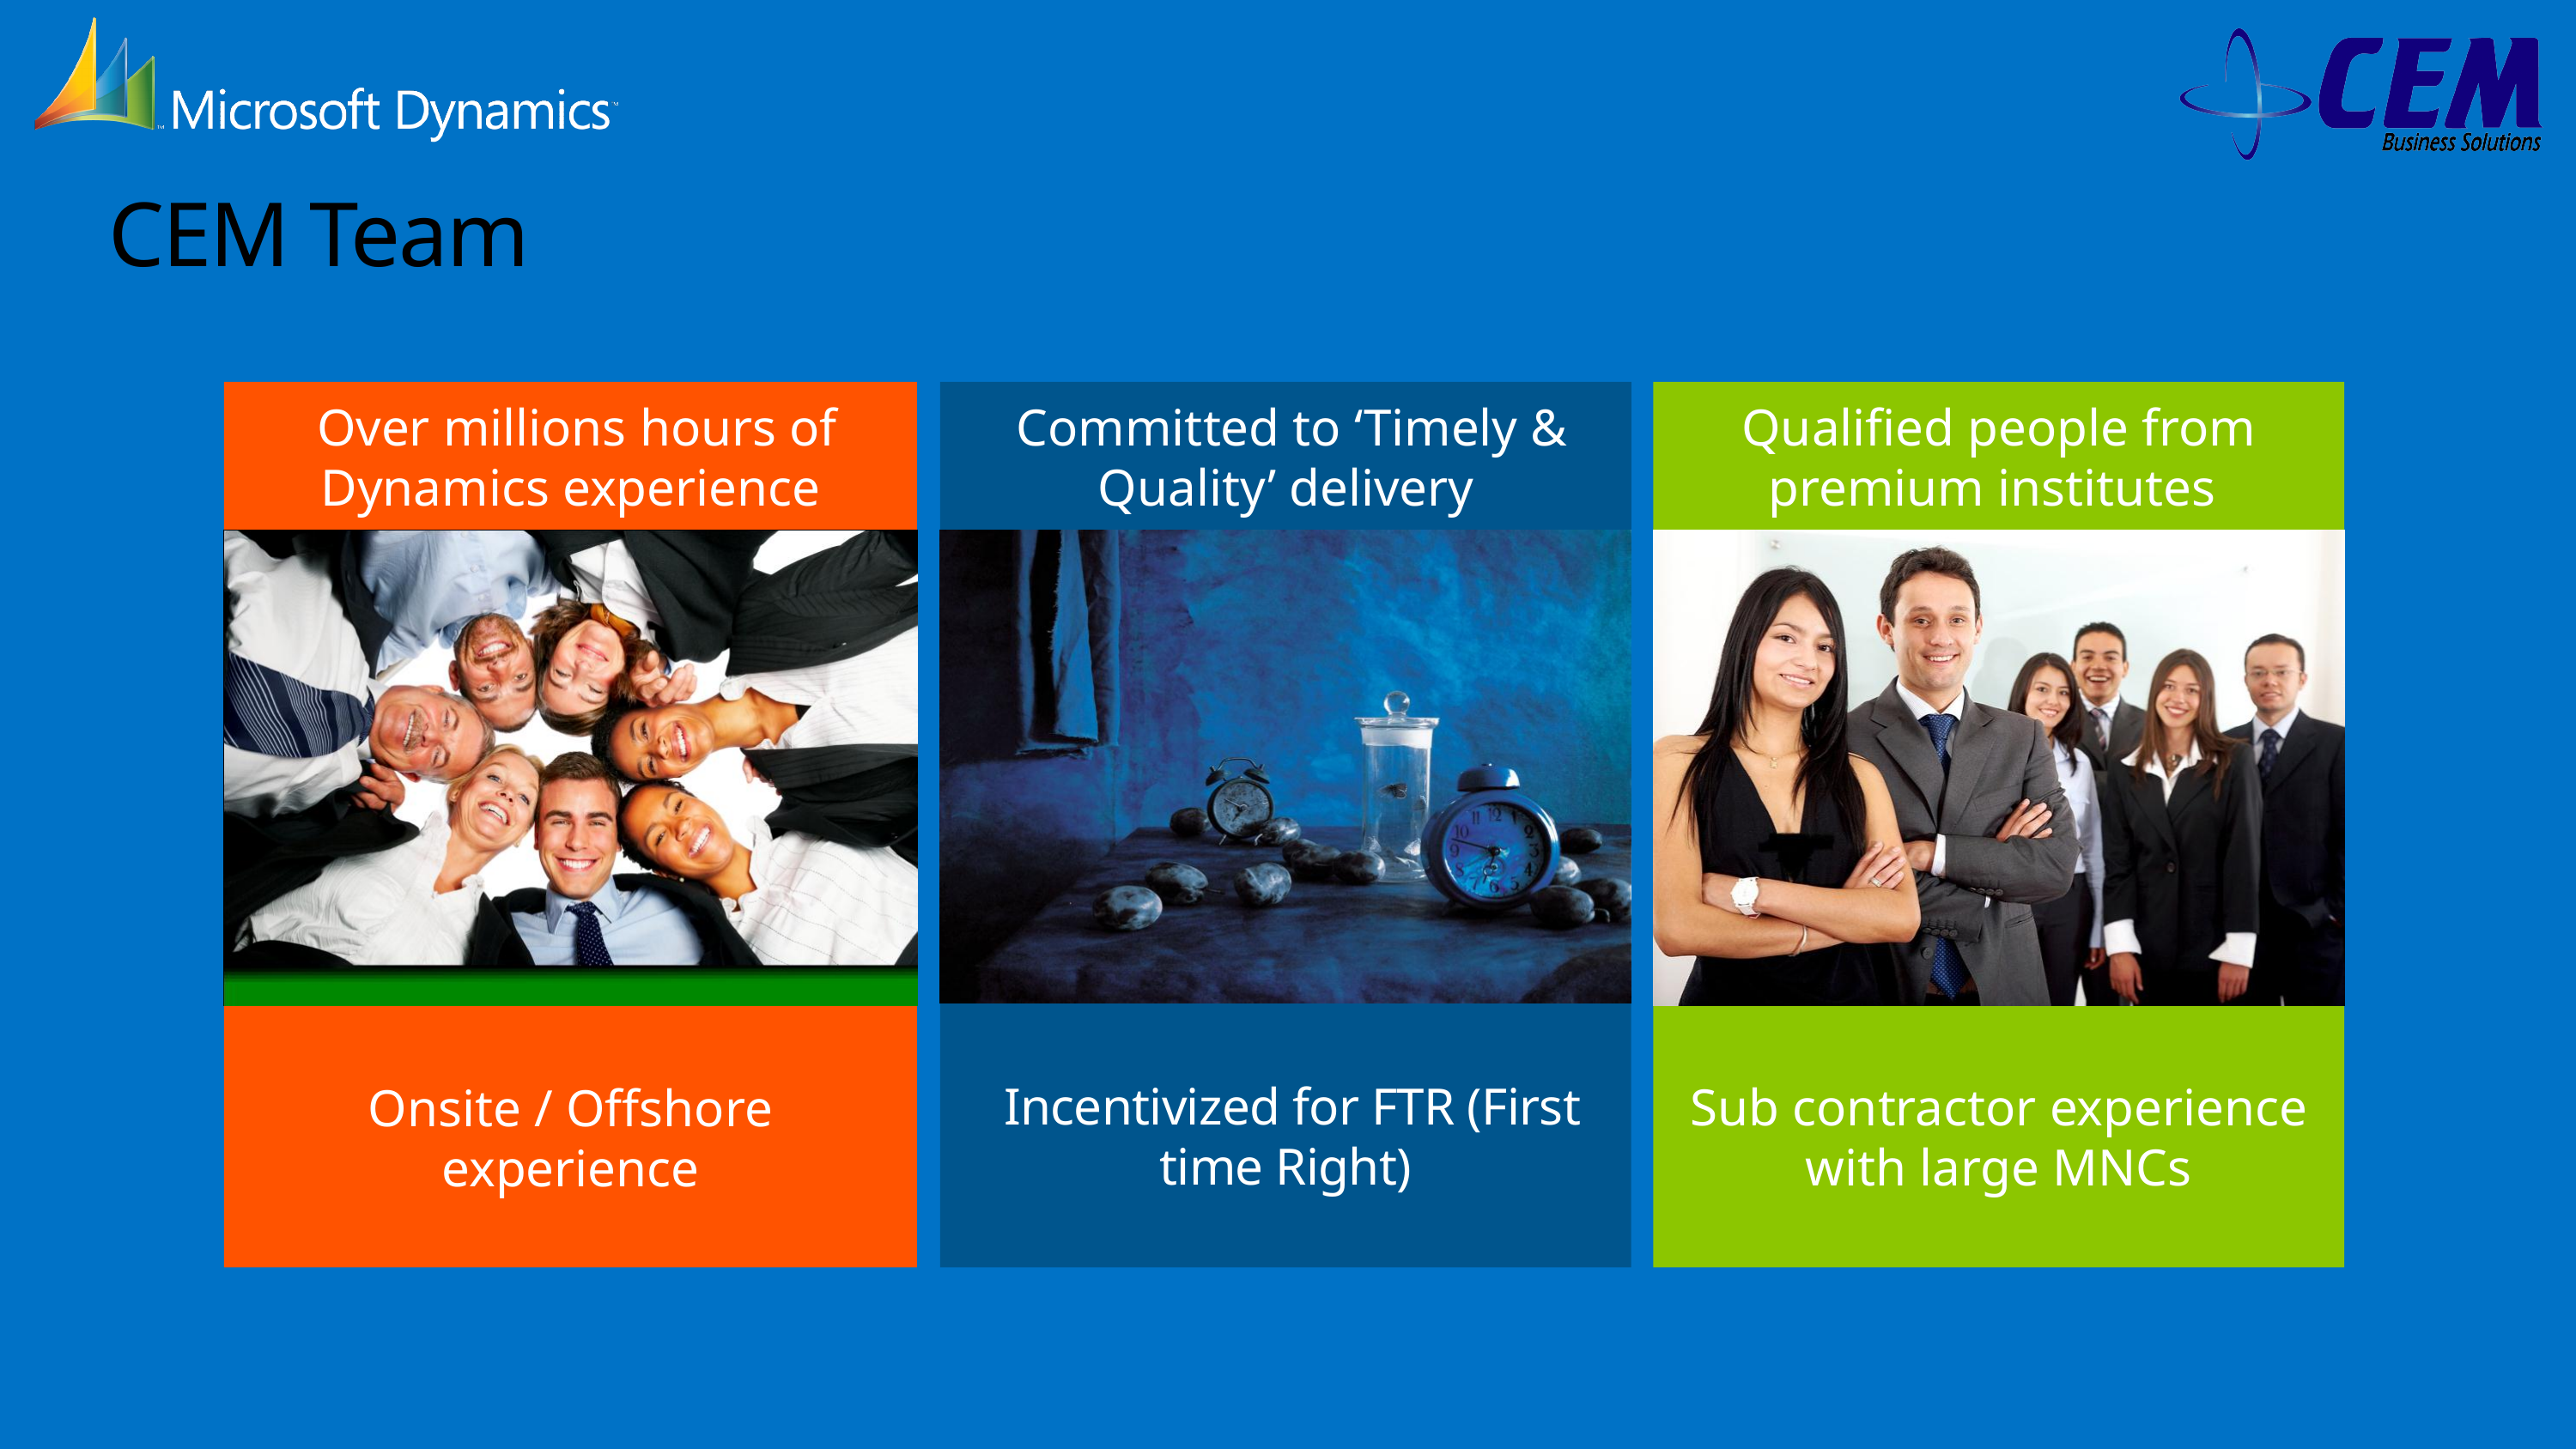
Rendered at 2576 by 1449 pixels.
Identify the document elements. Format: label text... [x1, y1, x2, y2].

picture [2166, 0, 2565, 188]
picture [33, 15, 620, 143]
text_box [223, 381, 918, 1268]
title CEM Team [108, 190, 2465, 288]
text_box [1652, 381, 2345, 1268]
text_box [939, 381, 1632, 1268]
